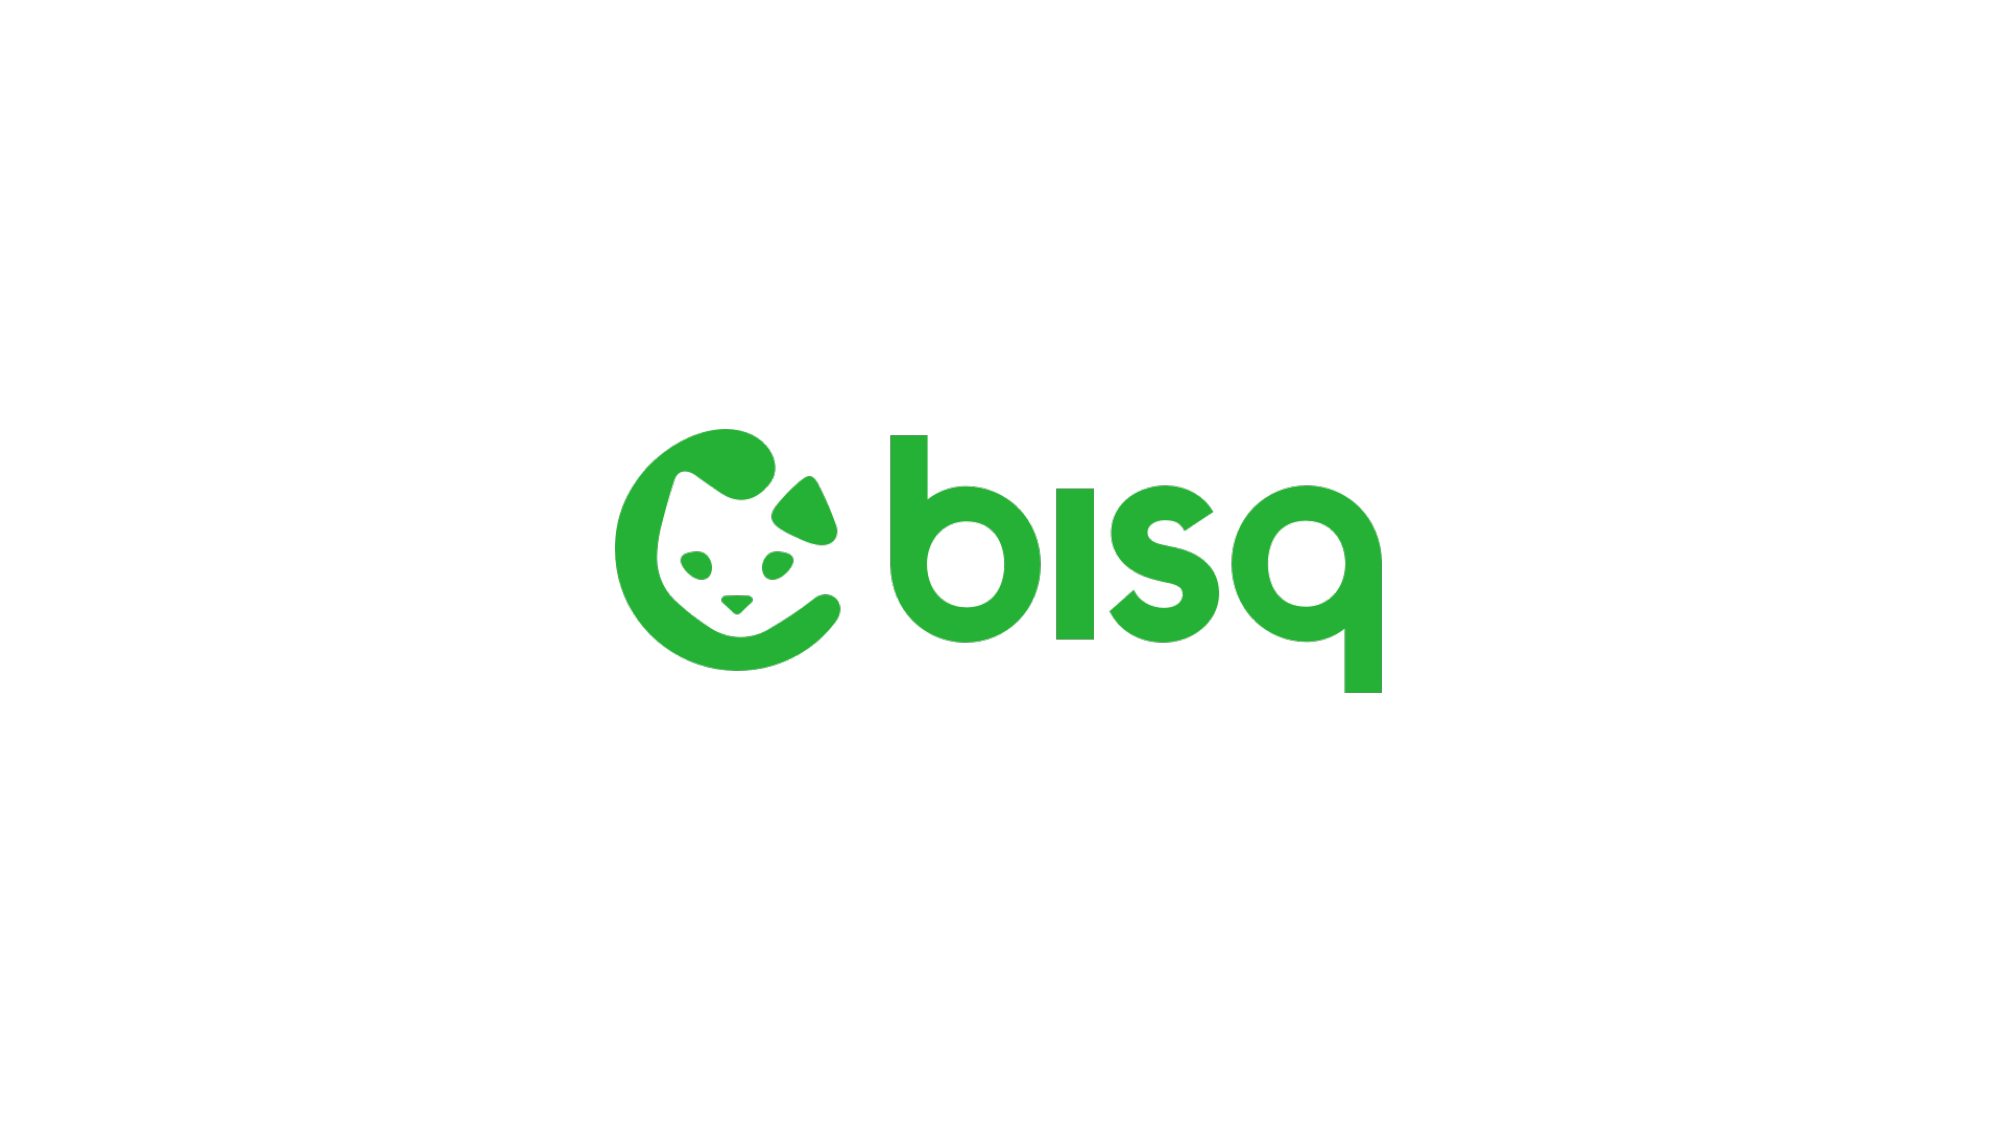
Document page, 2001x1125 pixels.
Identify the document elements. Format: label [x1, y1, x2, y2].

picture [615, 429, 1385, 696]
